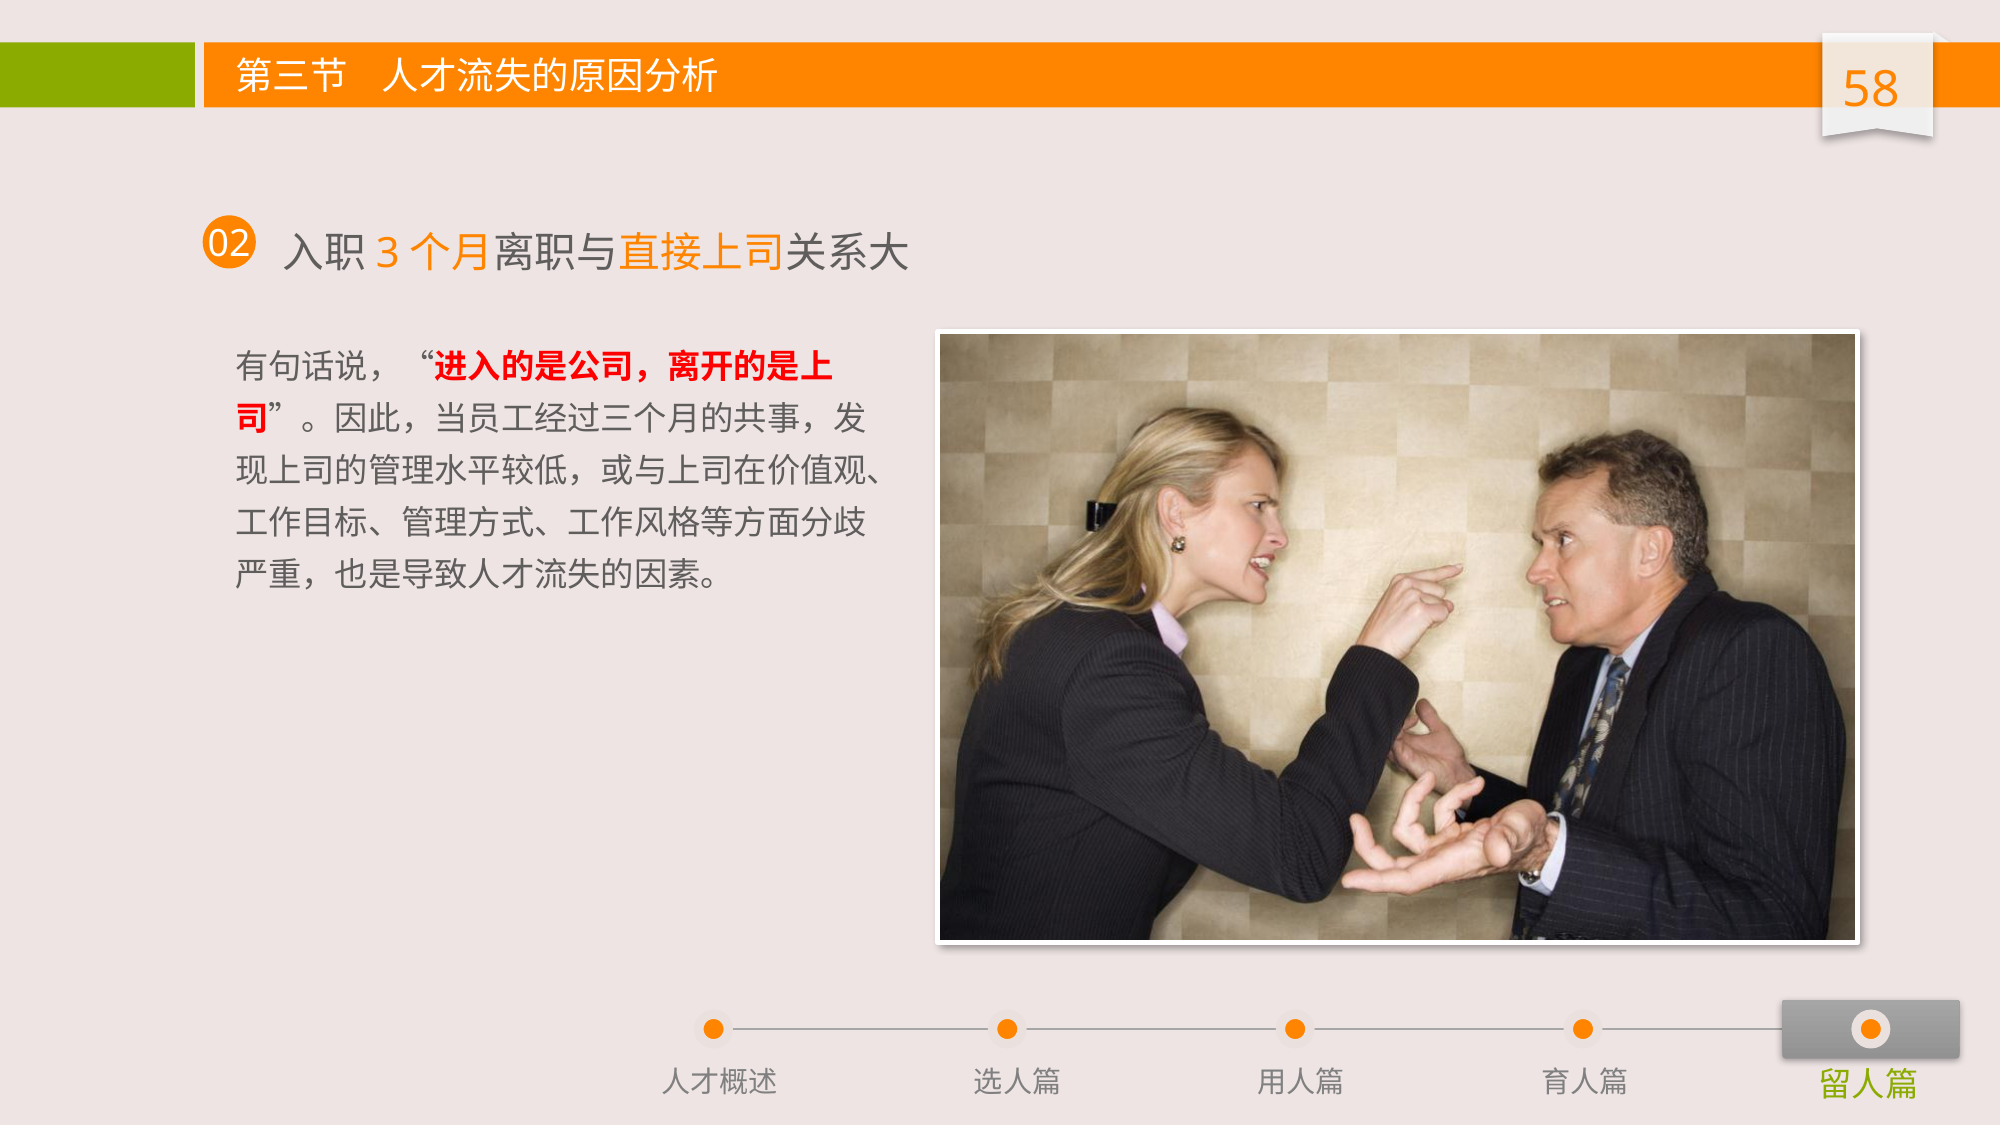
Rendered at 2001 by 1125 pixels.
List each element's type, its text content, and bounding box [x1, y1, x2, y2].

picture [939, 333, 1856, 941]
text_box 有句话说，“进入的是公司，离开的是上司”。因此，当员工经过三个月的共事，发现上司的管理水平较低，或与上司在价值观、工作目标、管理方式、工作风格等方面分歧严重，也是导致人才流失的因素。 [220, 326, 906, 601]
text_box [194, 211, 265, 273]
text_box 入职3个月离职与直接上司关系大 [267, 208, 1063, 283]
